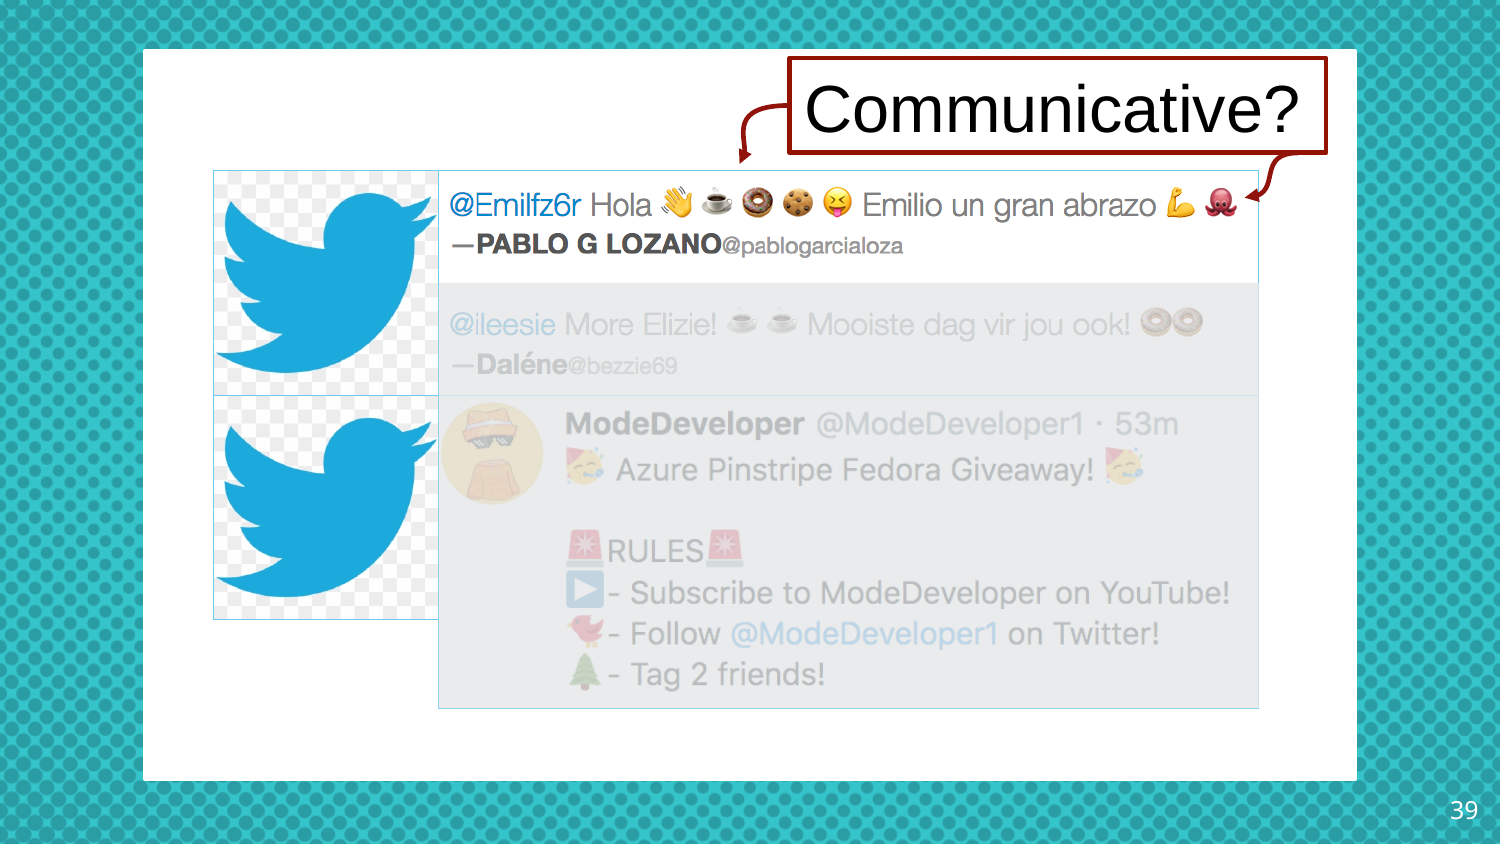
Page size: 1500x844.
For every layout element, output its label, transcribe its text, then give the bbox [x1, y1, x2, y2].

picture [213, 170, 1260, 709]
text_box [1244, 152, 1299, 198]
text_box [739, 105, 790, 165]
slide_number 39 [1403, 779, 1494, 844]
text_box [143, 49, 1357, 781]
text_box Communicative? [789, 58, 1327, 153]
